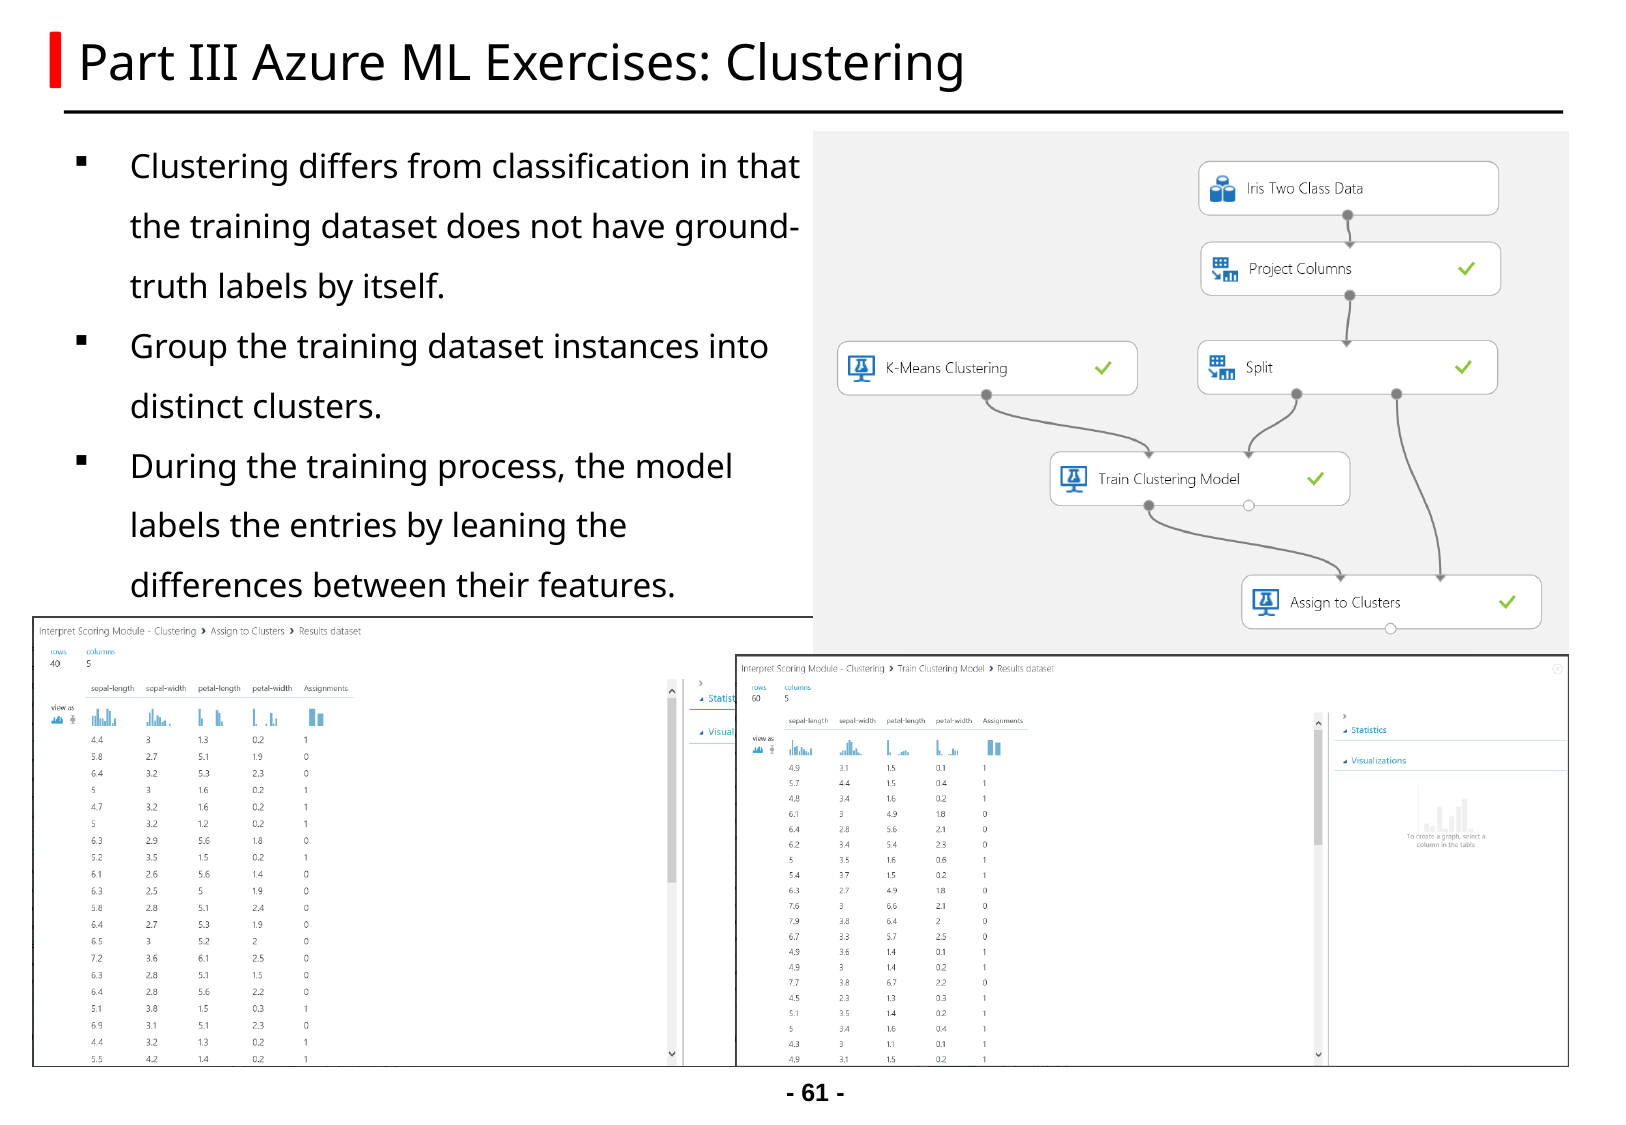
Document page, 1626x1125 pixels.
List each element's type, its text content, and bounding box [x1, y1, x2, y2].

text_box Clustering differs from classification in that the training dataset does not have ground-truth labels by itself. Group the training dataset instances into distinct clusters. During the training process, the model labels the entries by leaning the differences between their features. [58, 118, 822, 612]
slide_number - 60 - [577, 1078, 1054, 1105]
title Part III Azure ML Exercises: Clustering [63, 12, 1310, 98]
picture [32, 131, 1569, 1067]
